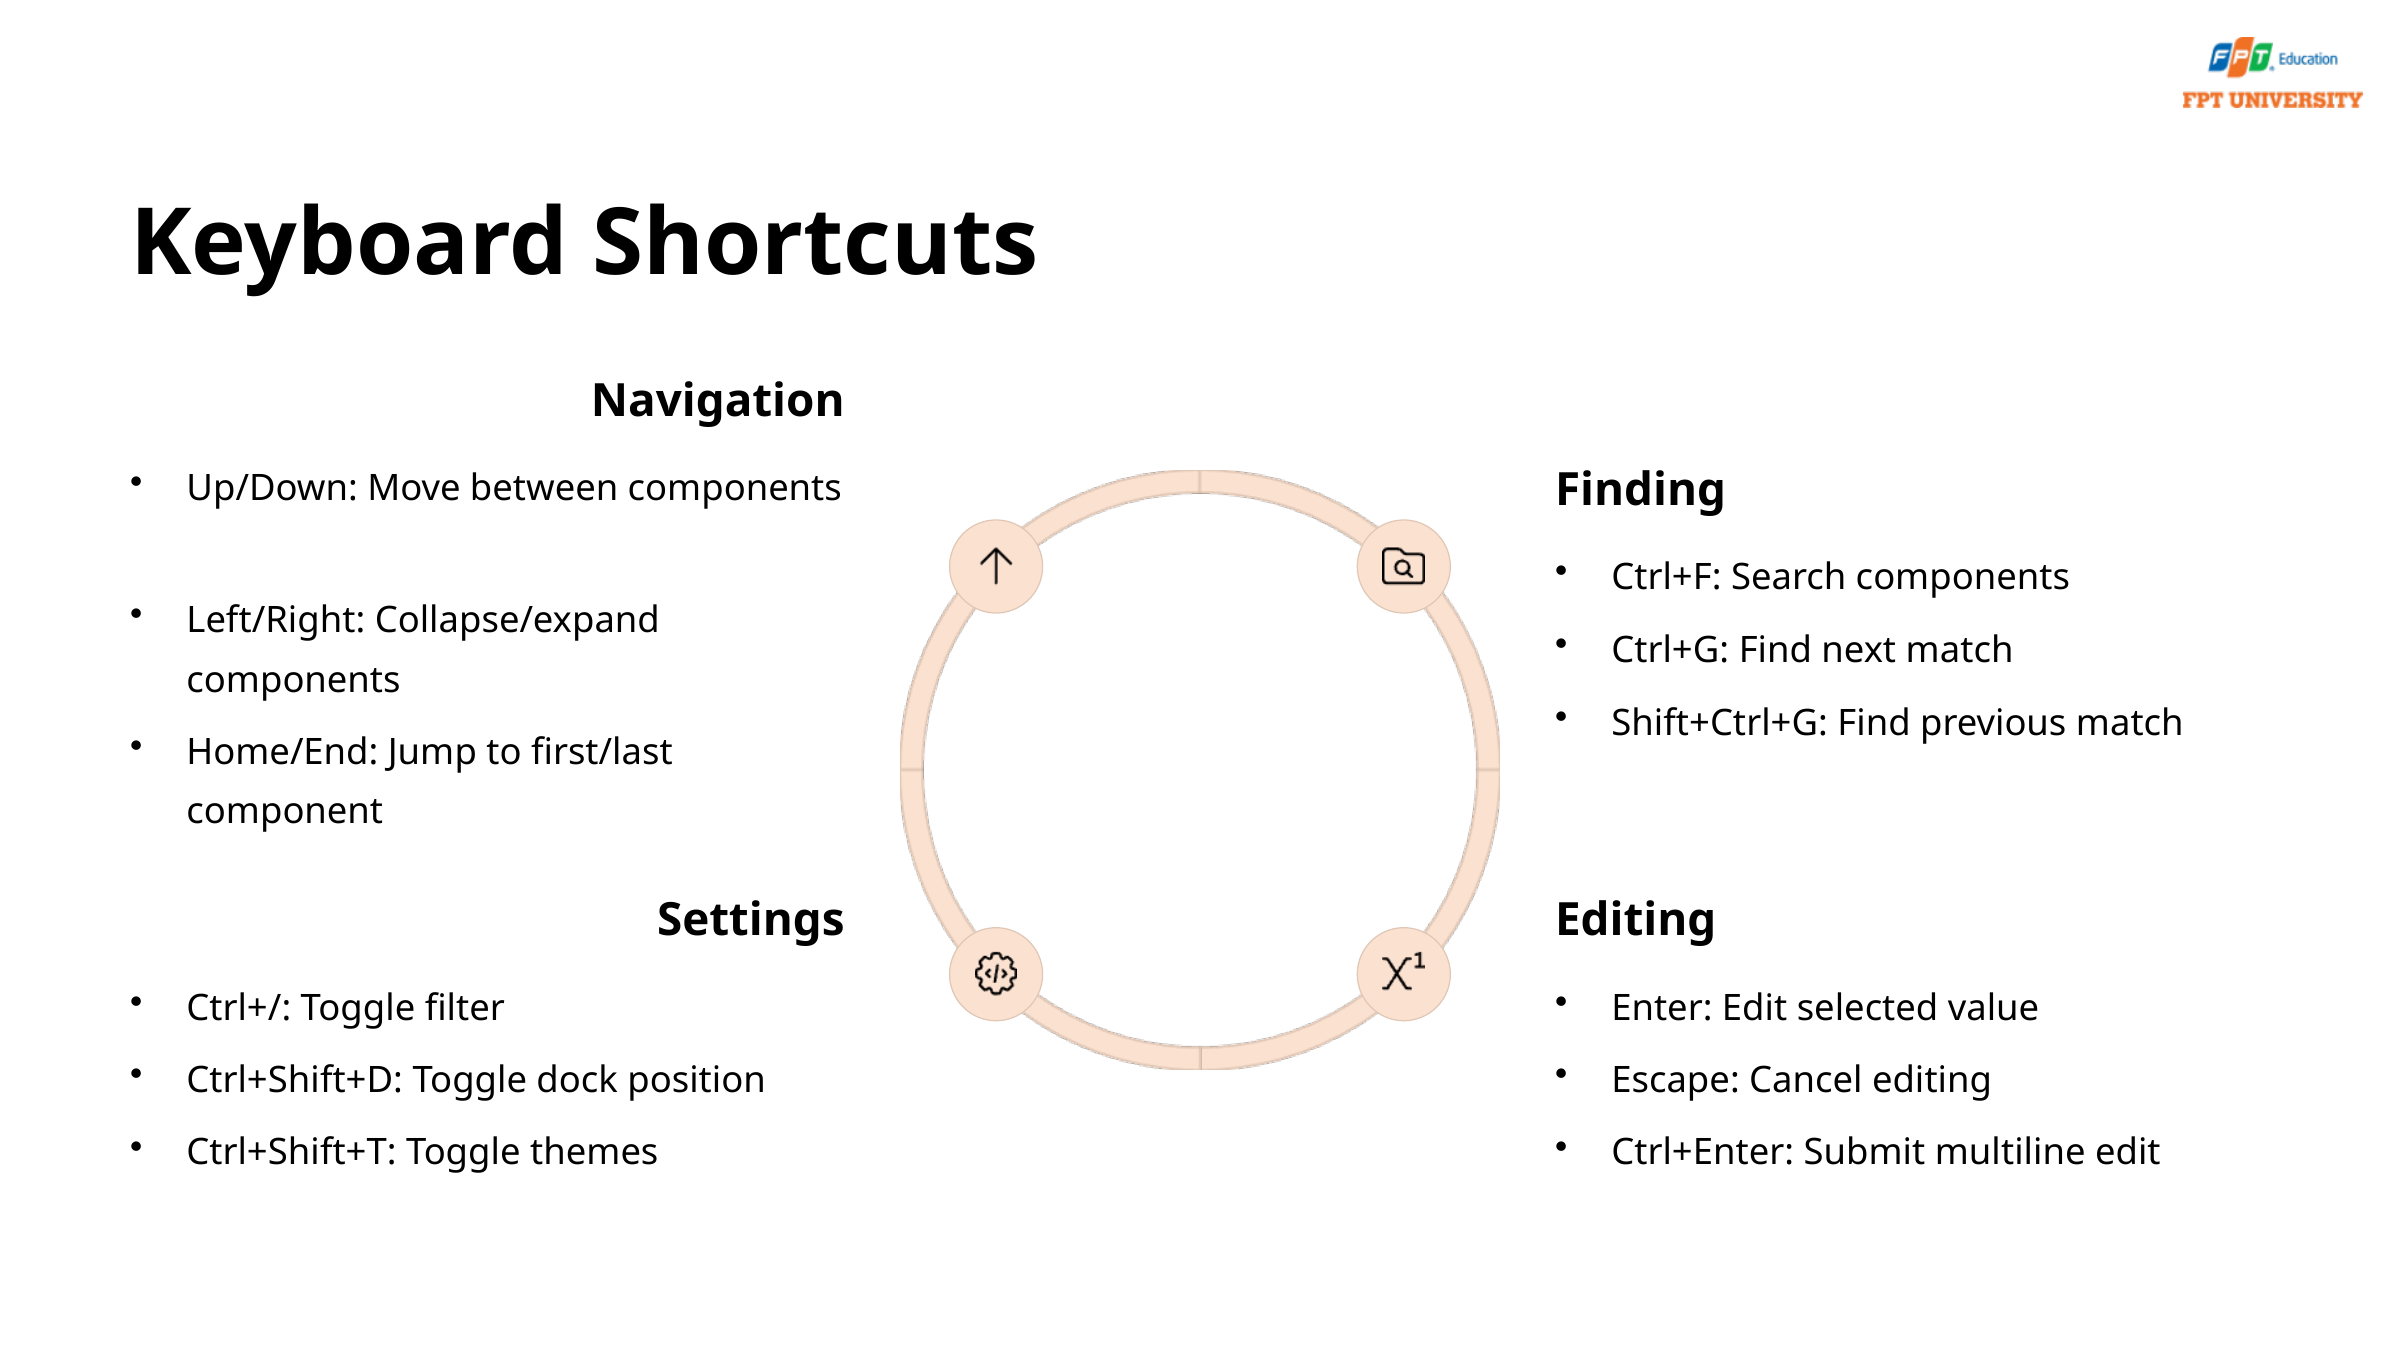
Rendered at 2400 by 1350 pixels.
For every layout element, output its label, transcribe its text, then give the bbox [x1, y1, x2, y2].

text_box Navigation [379, 368, 845, 427]
text_box Shift+Ctrl+G: Find previous match [1555, 682, 2270, 743]
picture [2182, 37, 2363, 108]
text_box Up/Down: Move between components [130, 448, 845, 568]
text_box Settings [379, 887, 845, 946]
text_box Left/Right: Collapse/expand components [130, 580, 845, 700]
text_box Ctrl+Enter: Submit multiline edit [1555, 1113, 2270, 1173]
text_box Ctrl+G: Find next match [1555, 610, 2270, 670]
text_box Ctrl+Shift+T: Toggle themes [130, 1113, 845, 1173]
picture [900, 470, 1500, 1070]
text_box Ctrl+/: Toggle filter [130, 967, 845, 1028]
text_box Home/End: Jump to first/last component [130, 712, 845, 832]
text_box Enter: Edit selected value [1555, 967, 2270, 1028]
text_box Ctrl+Shift+D: Toggle dock position [130, 1040, 845, 1100]
text_box Finding [1555, 457, 2021, 516]
text_box Keyboard Shortcuts [130, 177, 1061, 294]
text_box Escape: Cancel editing [1555, 1040, 2270, 1100]
text_box Editing [1555, 887, 2021, 946]
text_box Ctrl+F: Search components [1555, 537, 2270, 598]
